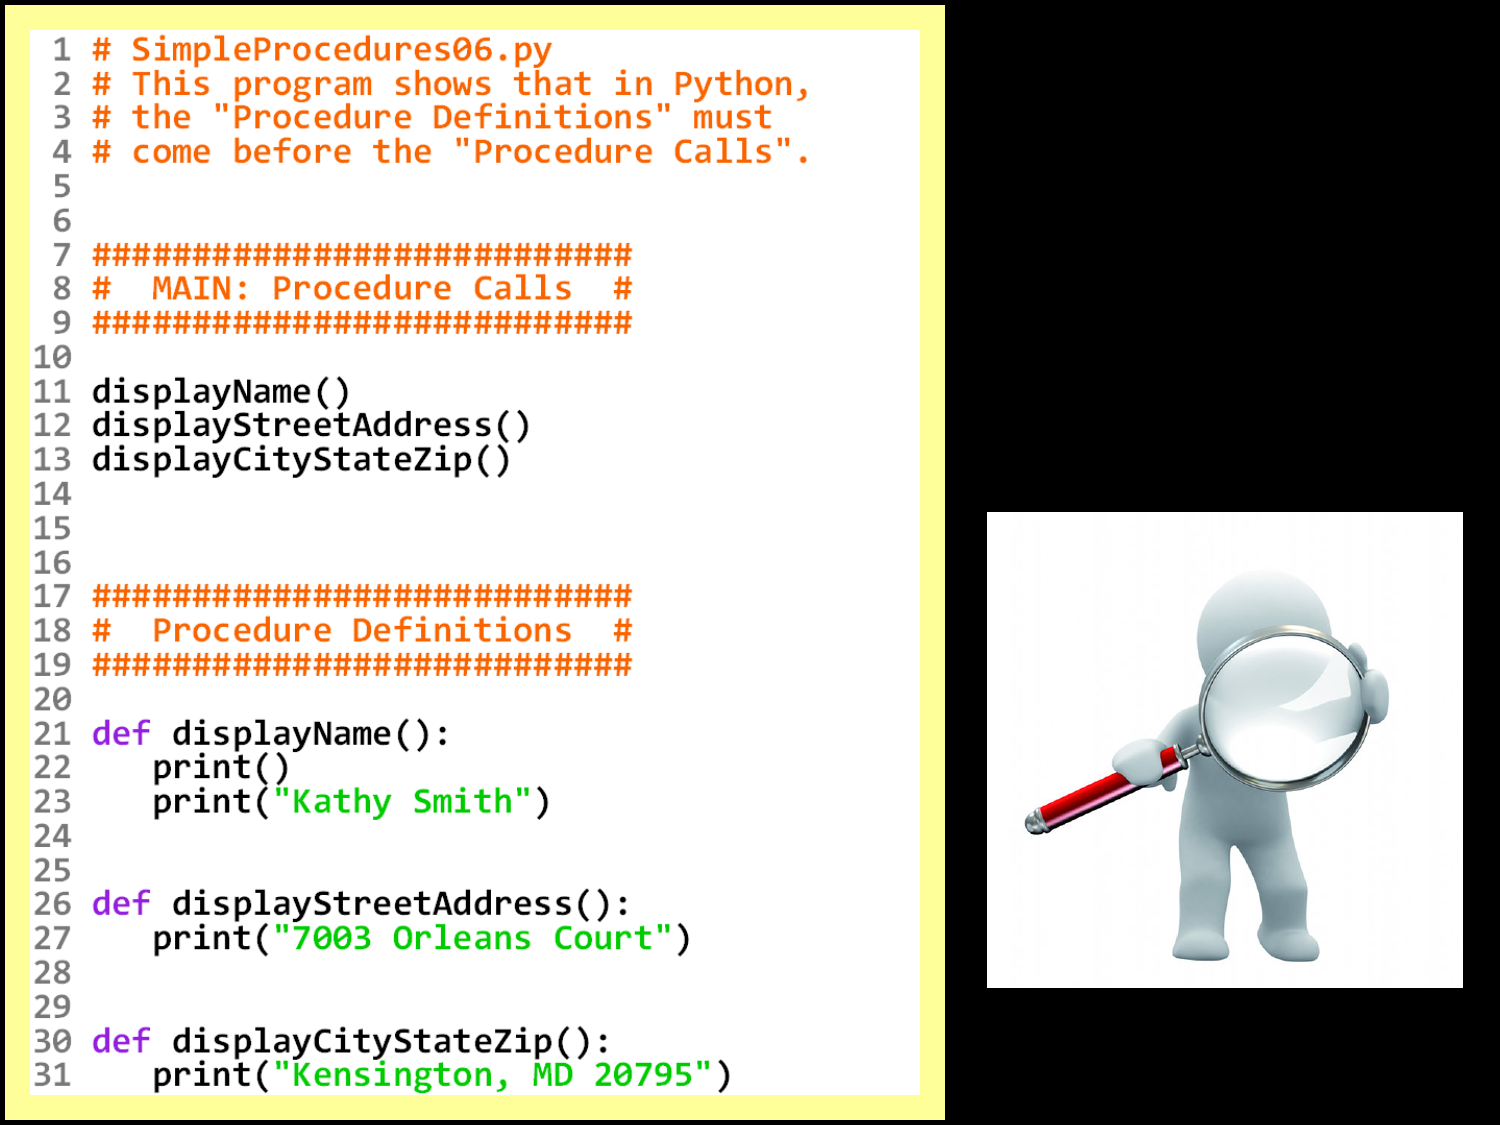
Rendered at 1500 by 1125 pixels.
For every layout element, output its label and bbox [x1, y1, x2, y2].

picture [987, 512, 1463, 988]
picture [29, 29, 921, 1096]
